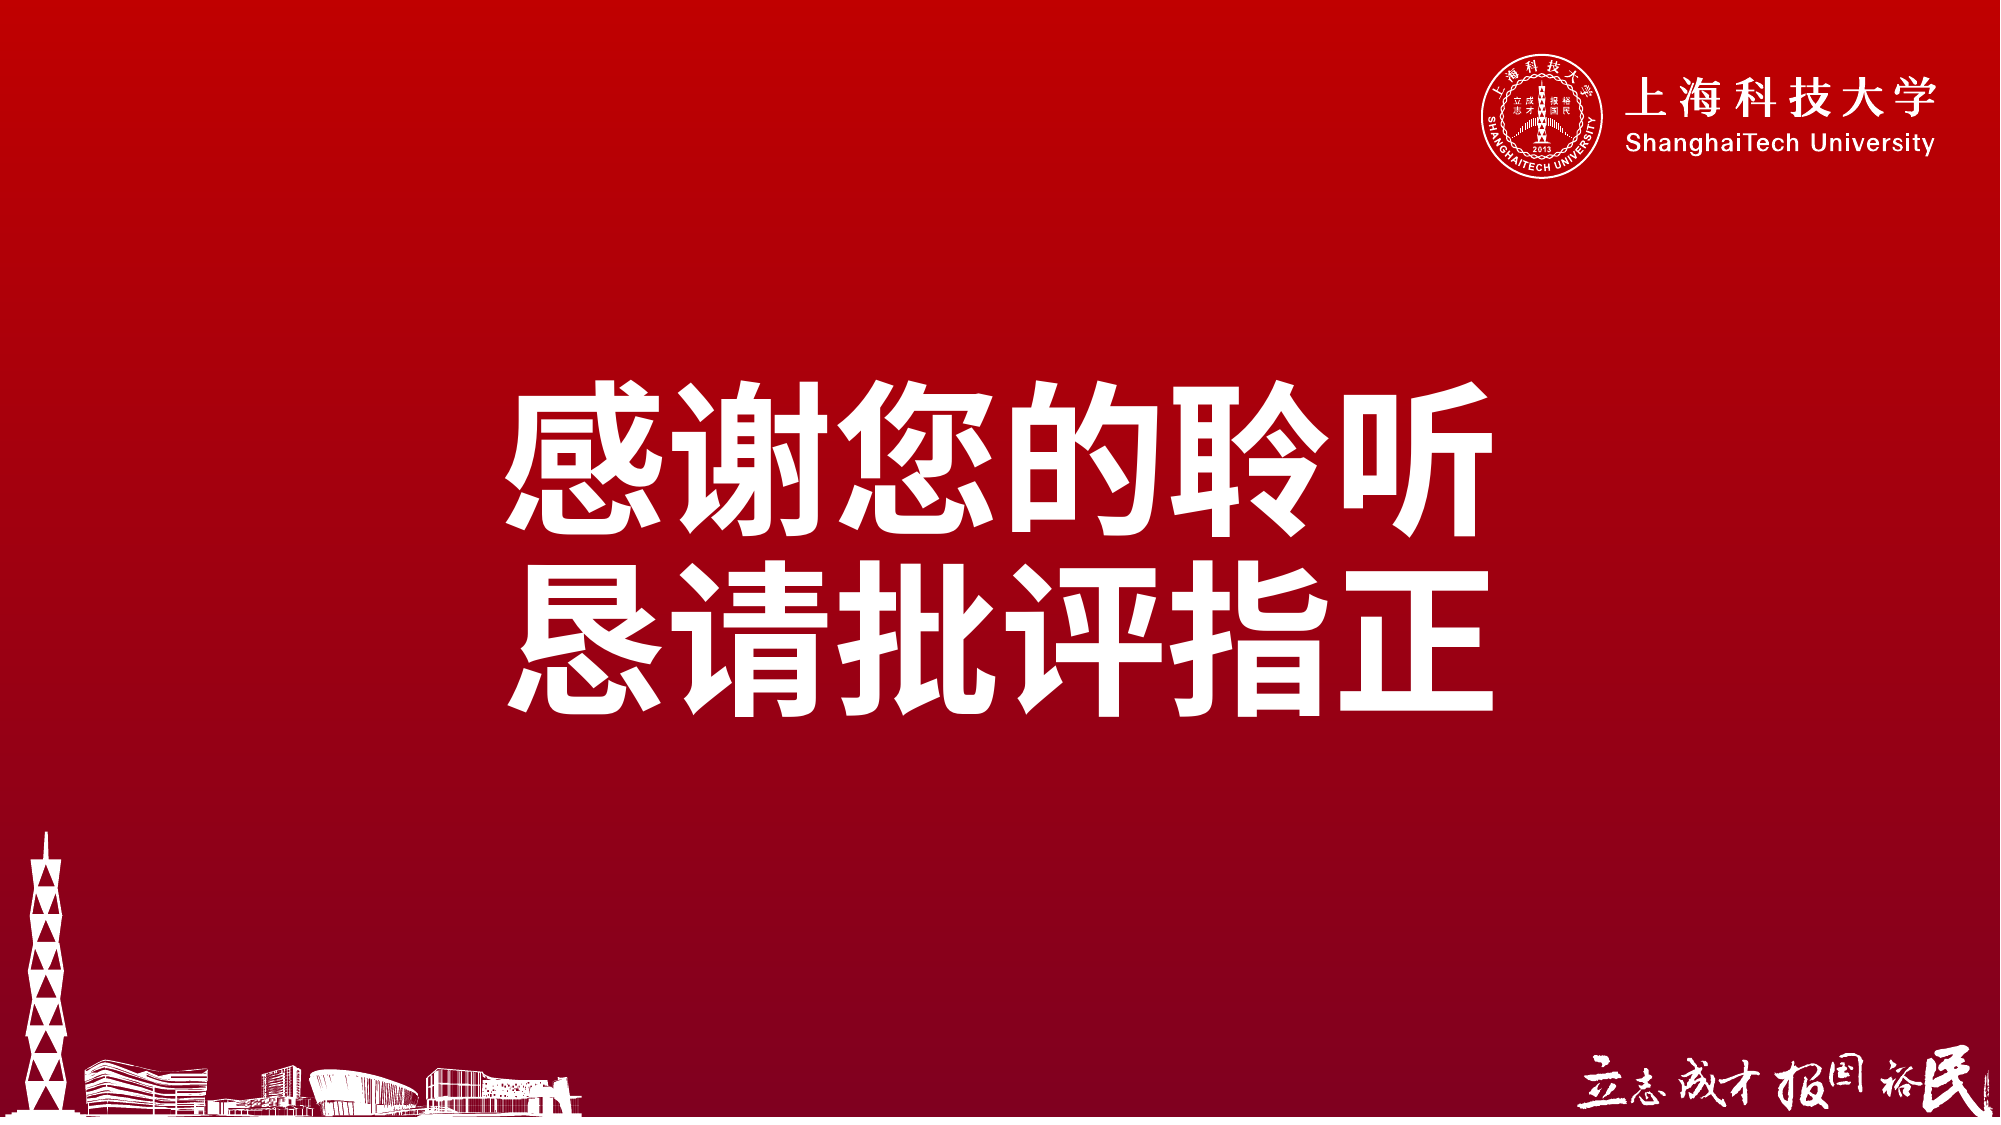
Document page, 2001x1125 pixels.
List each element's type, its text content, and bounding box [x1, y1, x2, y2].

title 感谢您的聆听 恳请批评指正 [485, 532, 2000, 746]
